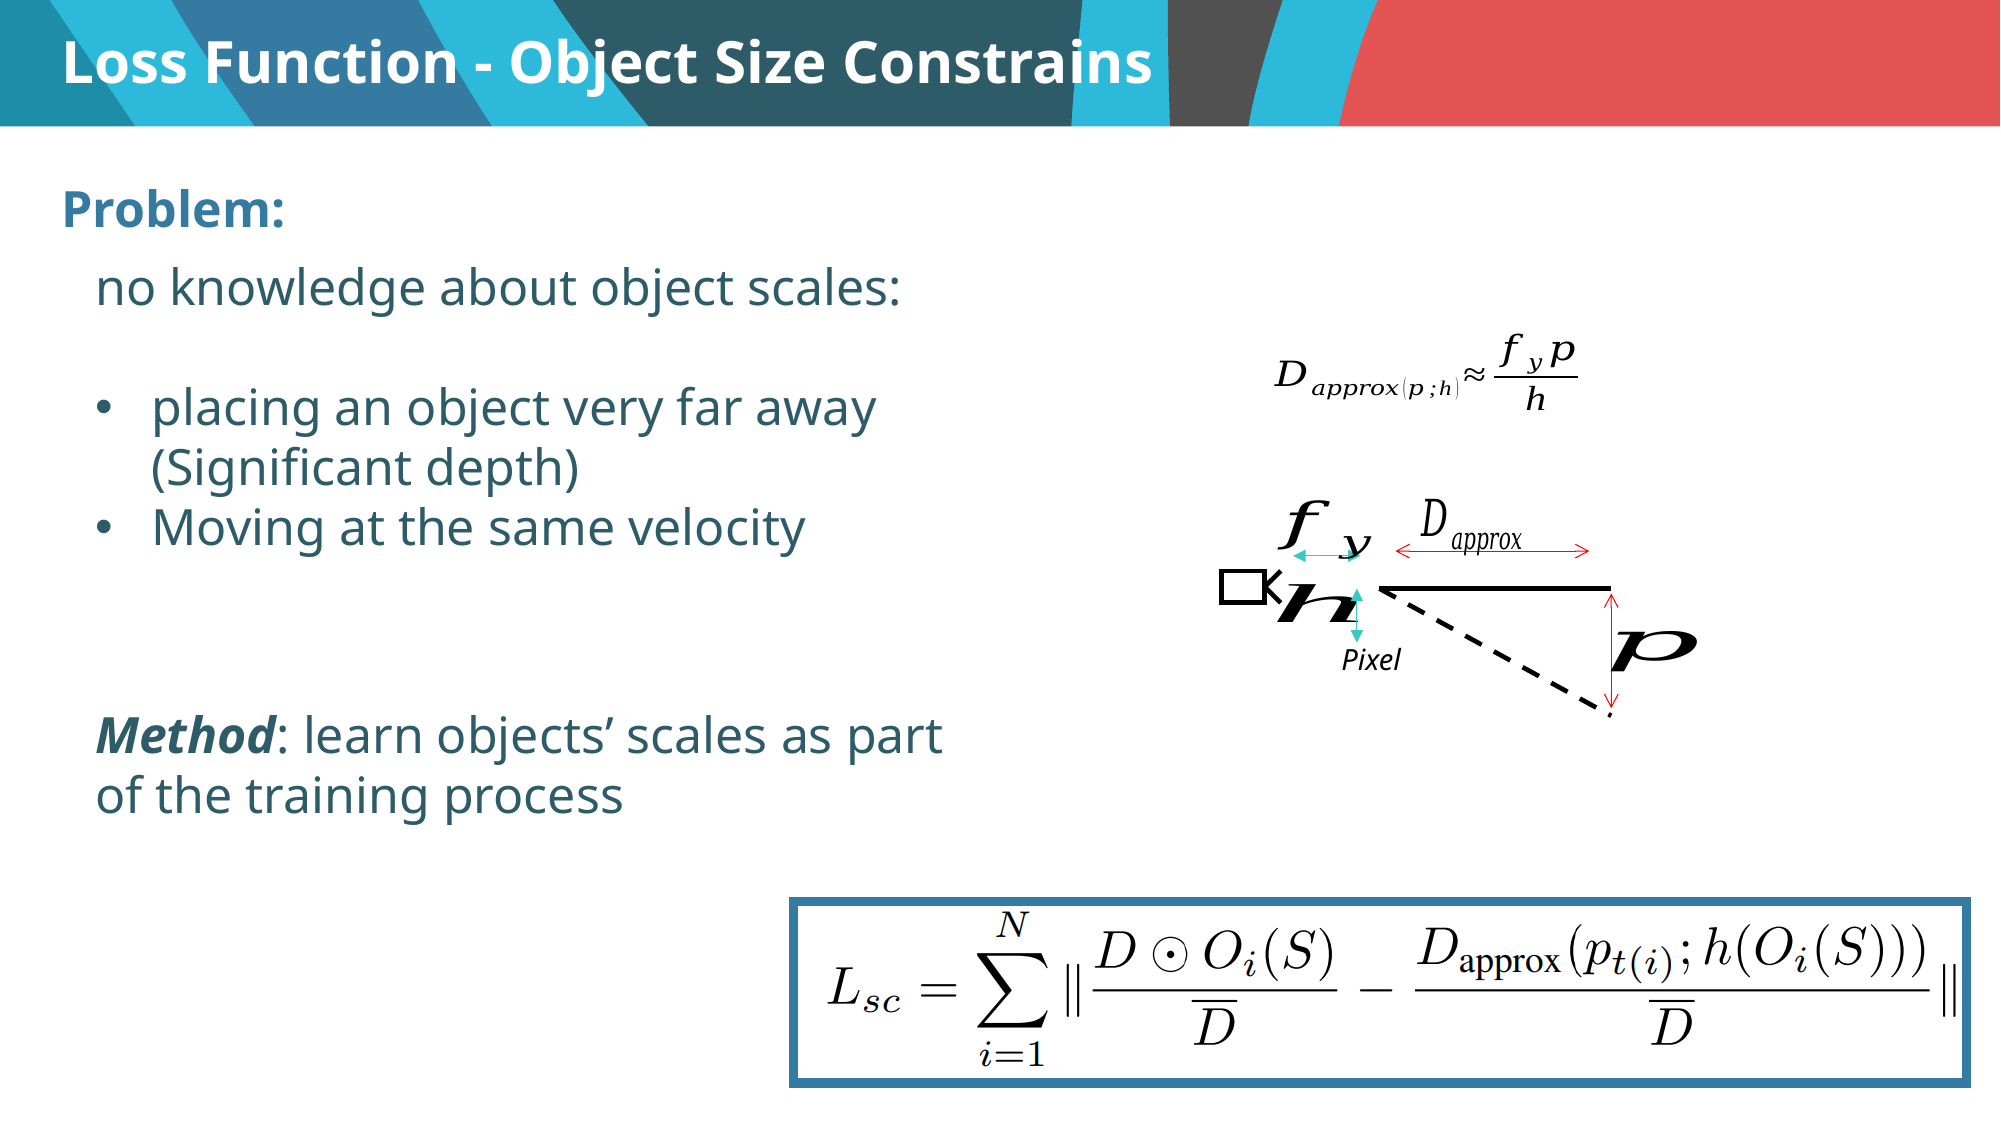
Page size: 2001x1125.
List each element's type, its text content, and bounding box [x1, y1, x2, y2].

text_box Method: learn objects’ scales as part of the training process [80, 696, 1081, 831]
text_box Problem: [46, 169, 365, 245]
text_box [1221, 491, 1708, 716]
text_box no knowledge about object scales: placing an object very far away (Significant depth) Moving at the same velocity [80, 248, 1081, 624]
list Loss Function - Object Size Constrains [46, 16, 1319, 113]
picture [793, 902, 1967, 1084]
